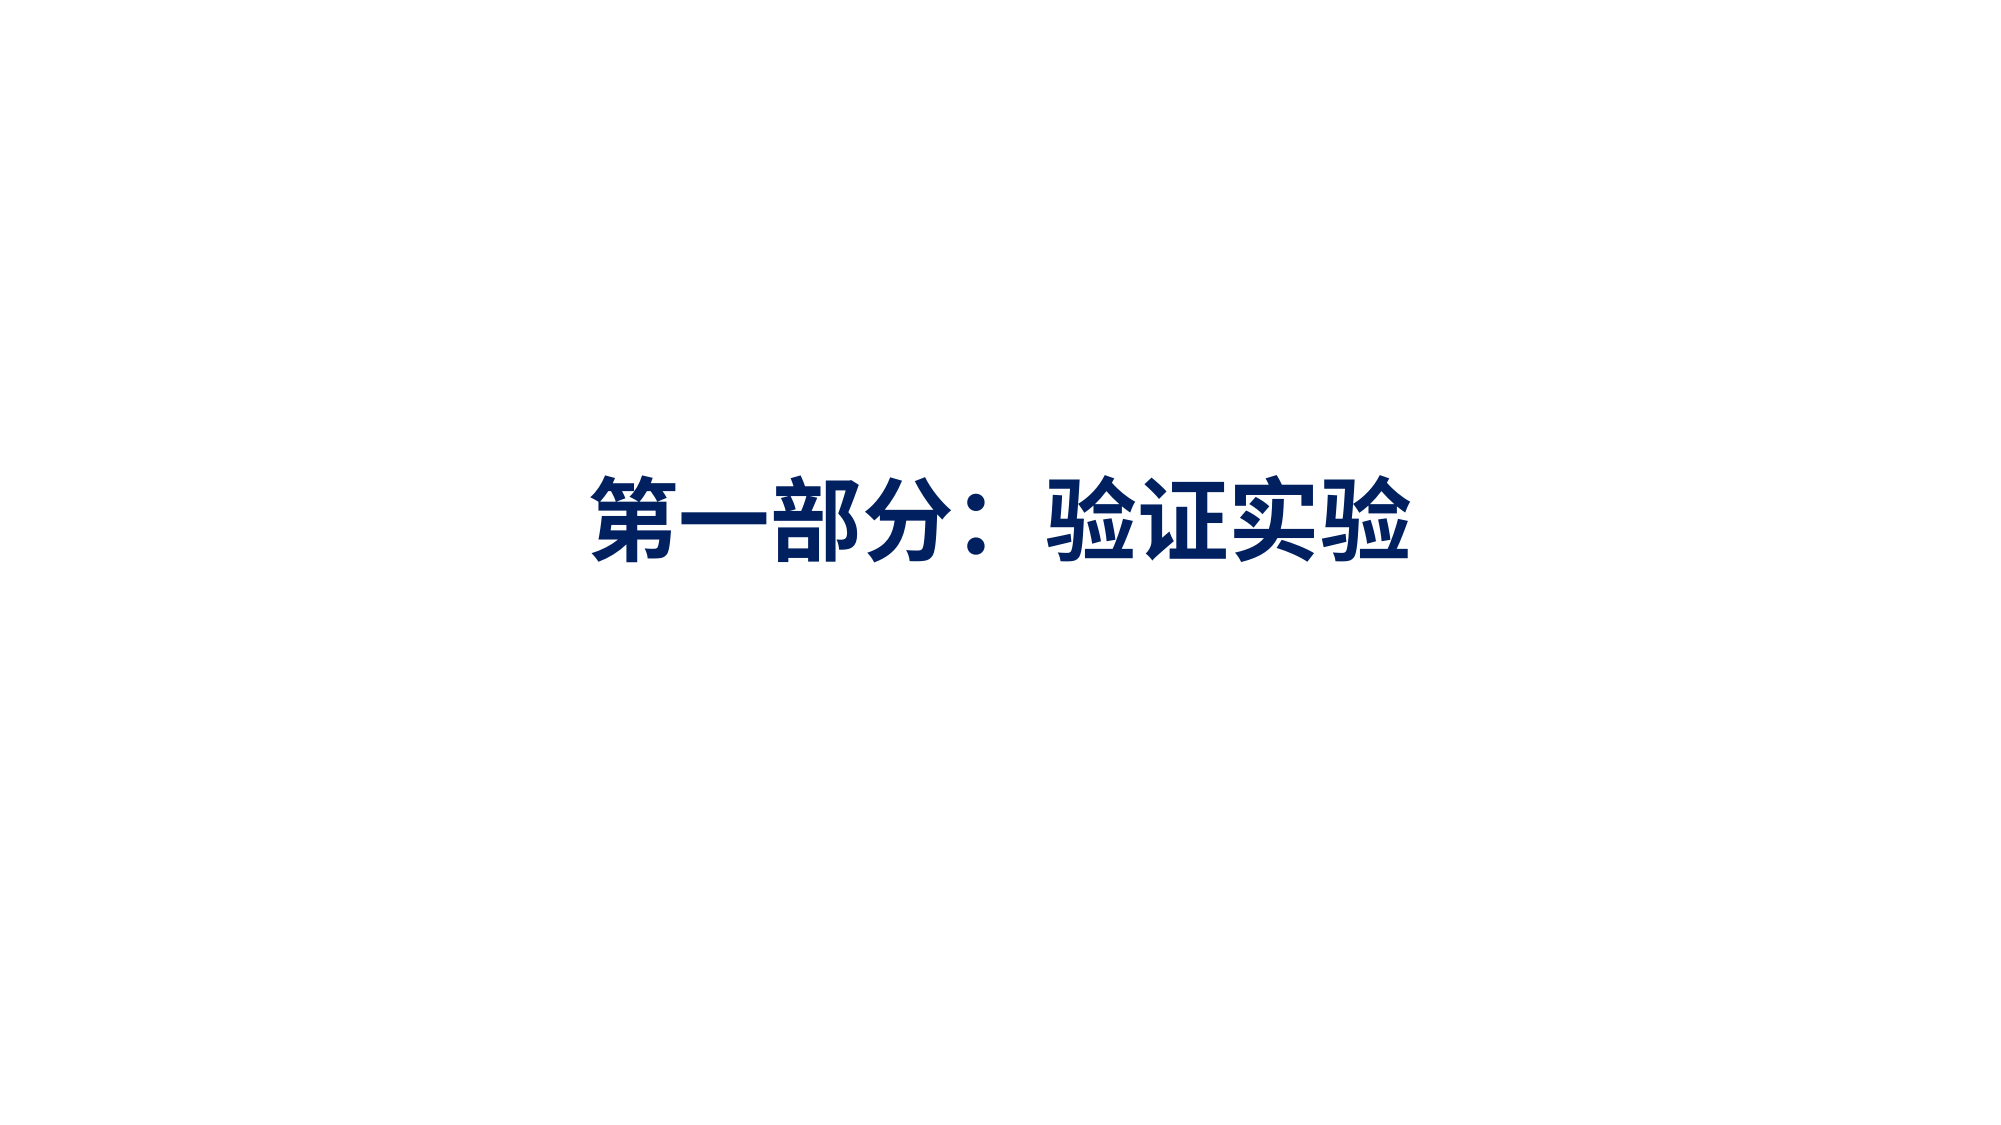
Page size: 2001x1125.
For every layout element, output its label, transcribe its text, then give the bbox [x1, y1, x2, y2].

title 第一部分：验证实验 [137, 416, 1863, 634]
